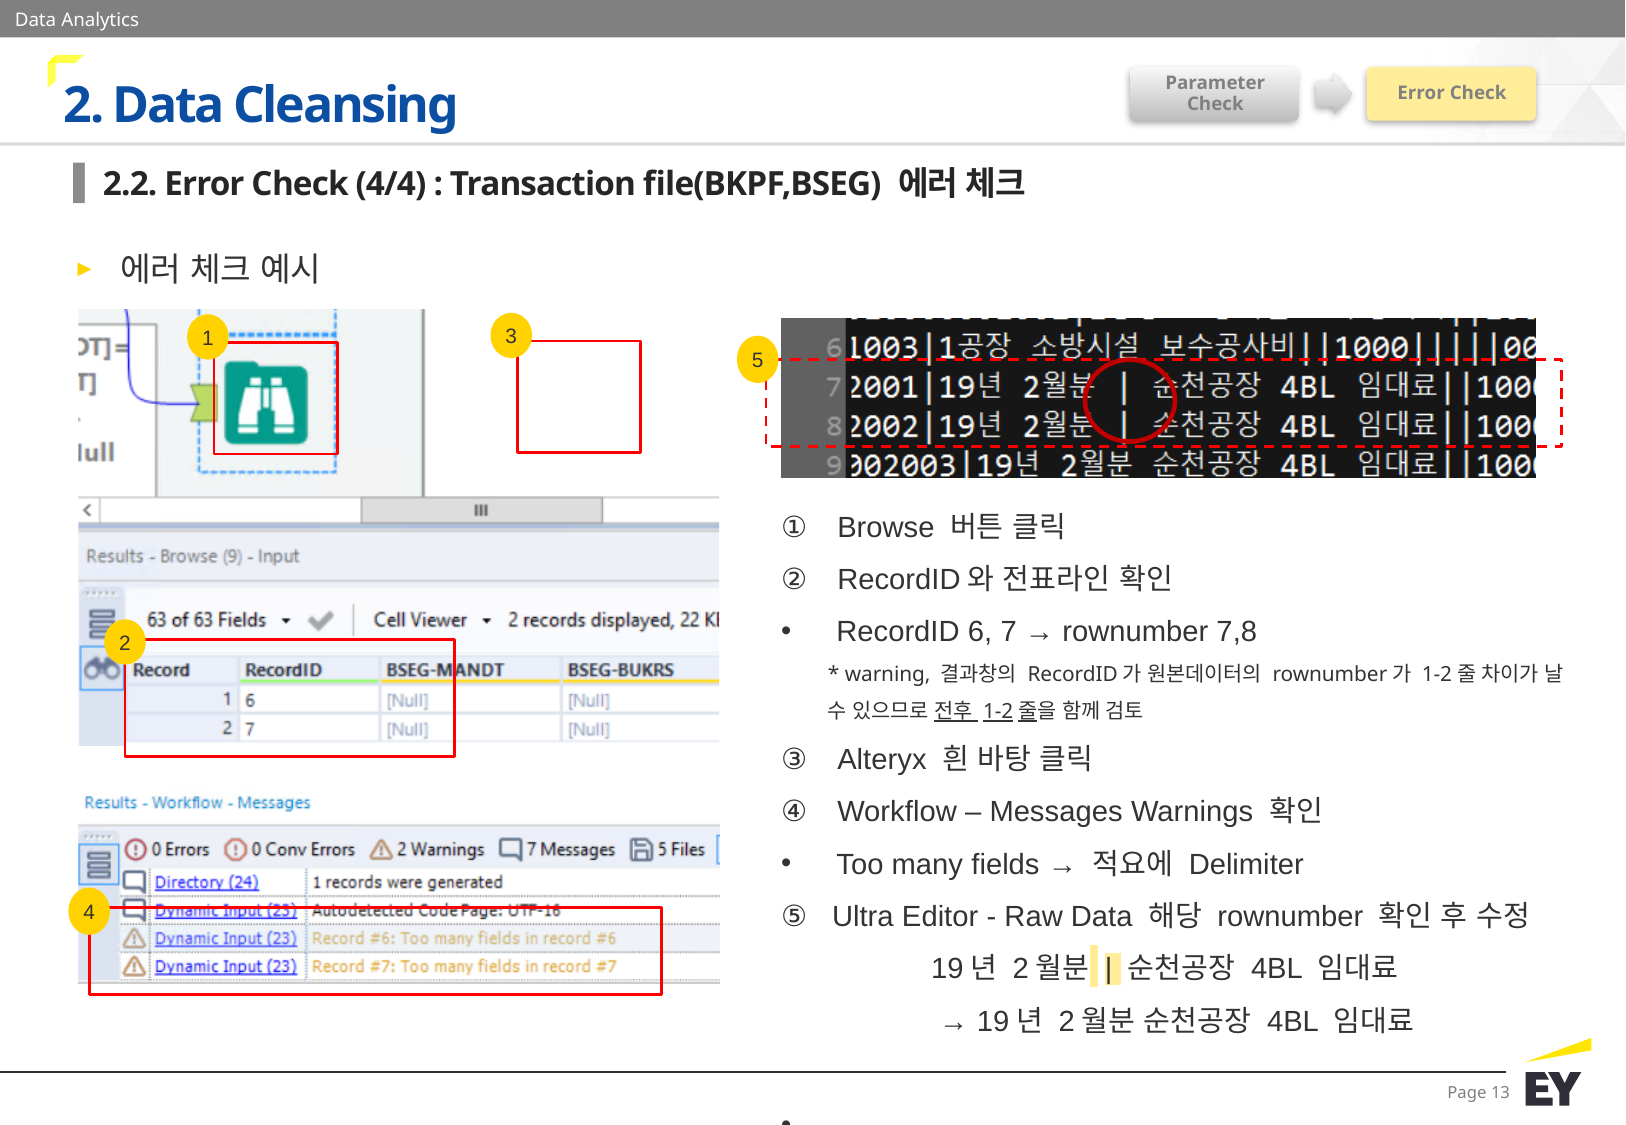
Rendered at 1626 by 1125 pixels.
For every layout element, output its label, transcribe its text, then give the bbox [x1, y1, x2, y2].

picture [78, 788, 720, 985]
list 2.2. Error Check (4/4) : Transaction file(BKPF,BSEG) 에러 체크 [73, 162, 1536, 207]
text_box Browse 버튼 클릭 RecordID와 전표라인 확인 RecordID 6, 7 → rownumber 7,8 * warning, 결과창의 RecordID가 원본데이터의 rownumber가 1-2줄 차이가 날 수 있으므로 전후 1-2줄을 함께 검토 Alteryx 흰 바탕 클릭 Workflow – Messages Warnings 확인 Too many fields → 적요에 Delimiter ⑤ Ultra Editor - Raw Data 해당 rownumber 확인 후 수정 19년 2월분 | 순천공장 4BL 임대료 → 19년 2월분 순천공장 4BL 임대료 [765, 589, 1599, 1044]
picture [1152, 38, 1625, 142]
list 2. Data Cleansing [63, 56, 1389, 149]
picture [780, 318, 1537, 478]
text_box 4 [68, 896, 73, 926]
text_box 에러 체크 예시 [73, 248, 1532, 289]
text_box [1540, 357, 1564, 449]
text_box [764, 374, 775, 449]
picture [78, 308, 720, 746]
text_box [123, 755, 457, 759]
text_box 5 [736, 335, 775, 384]
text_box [1129, 66, 1537, 121]
text_box [87, 992, 664, 997]
